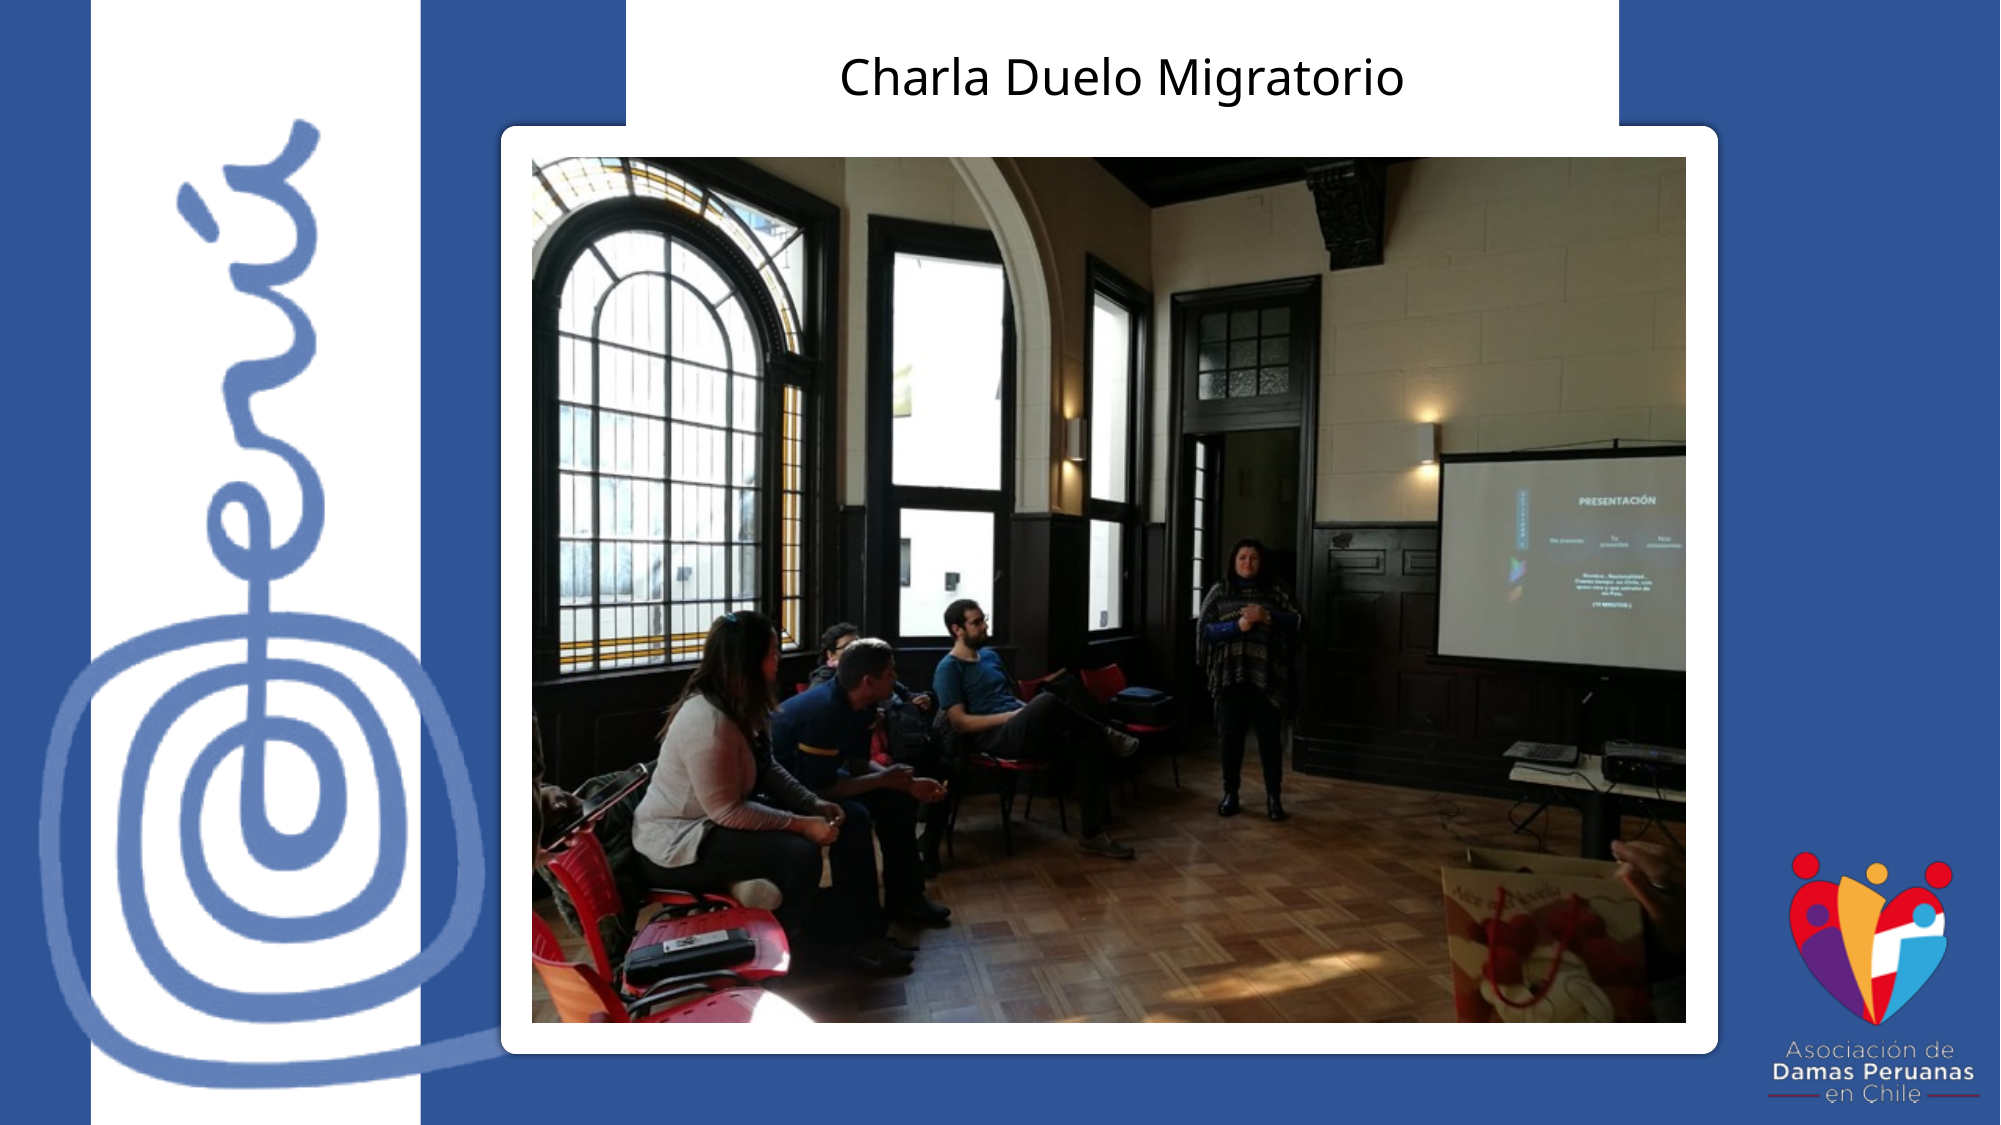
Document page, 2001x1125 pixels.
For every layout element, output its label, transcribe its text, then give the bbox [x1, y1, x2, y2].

picture [1768, 852, 1980, 1103]
text_box Charla Duelo Migratorio [625, 0, 1620, 156]
picture [531, 156, 1687, 1023]
